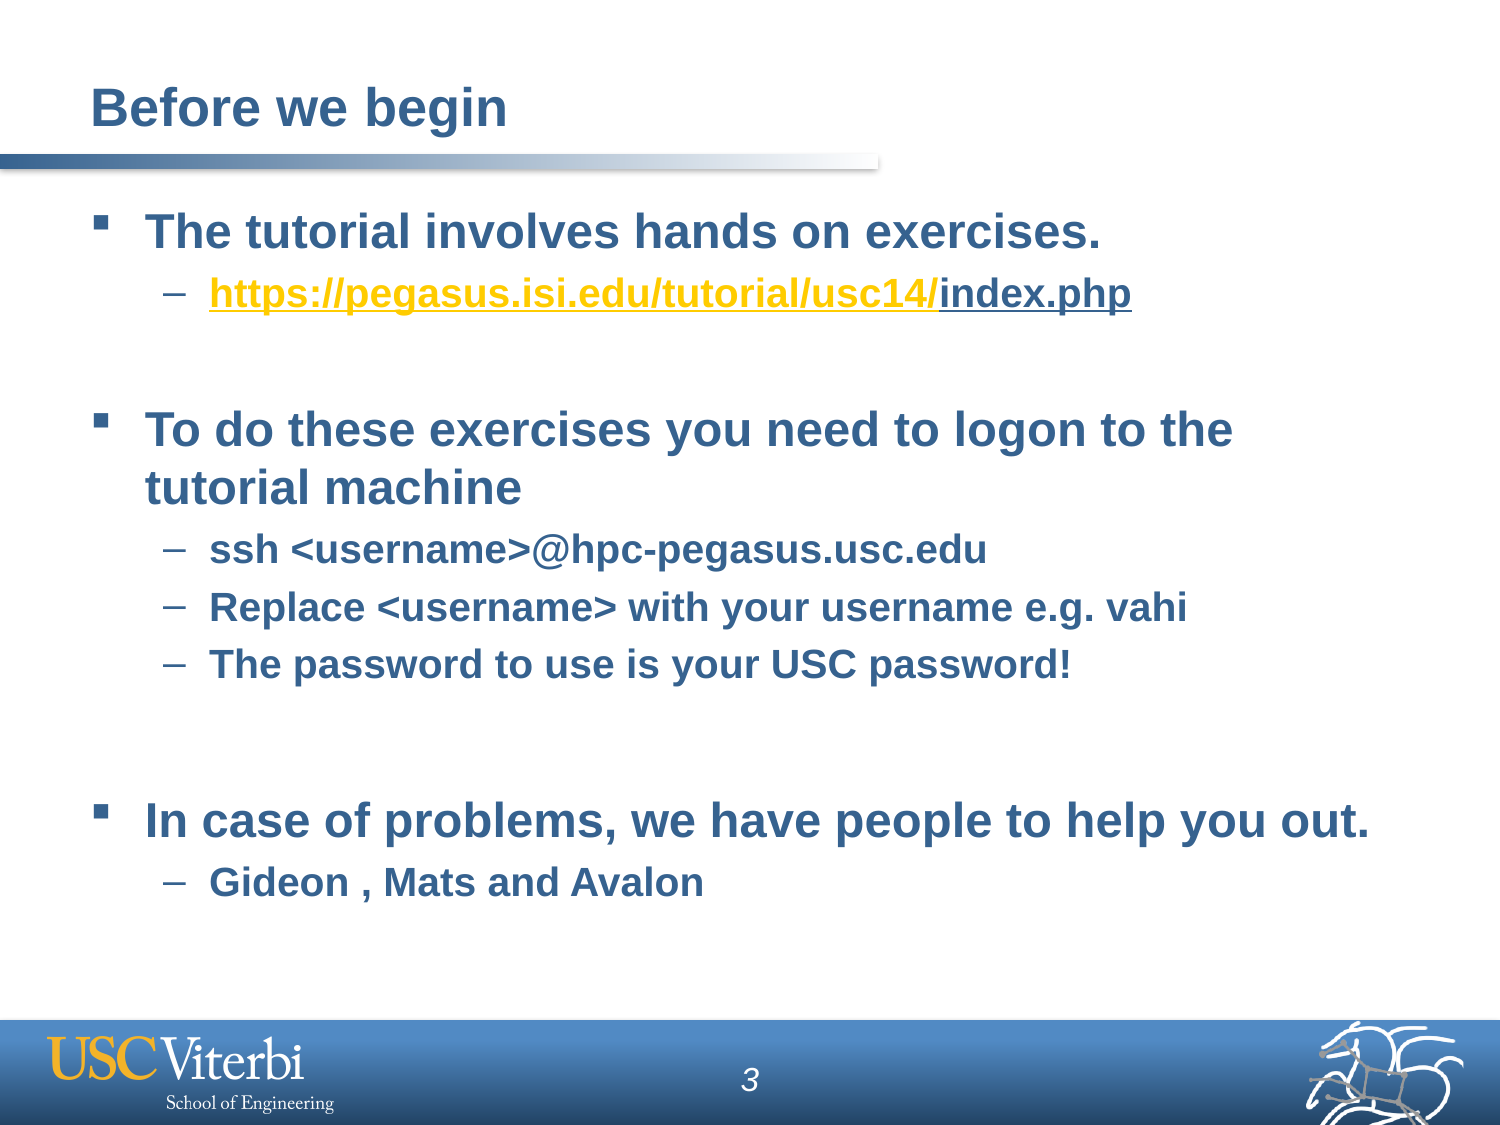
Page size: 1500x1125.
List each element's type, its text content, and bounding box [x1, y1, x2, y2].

list The tutorial involves hands on exercises. https://pegasus.isi.edu/tutorial/usc14/index.php To do these exercises you need to logon to the tutorial machine ssh <username>@hpc-pegasus.usc.edu Replace <username> with your username e.g. vahi The password to use is your USC password! In case of problems, we have people to help you out. Gideon , Mats and Avalon [75, 192, 1425, 915]
picture [47, 1036, 334, 1114]
title Before we begin [75, 45, 1425, 165]
picture [1306, 1020, 1464, 1125]
